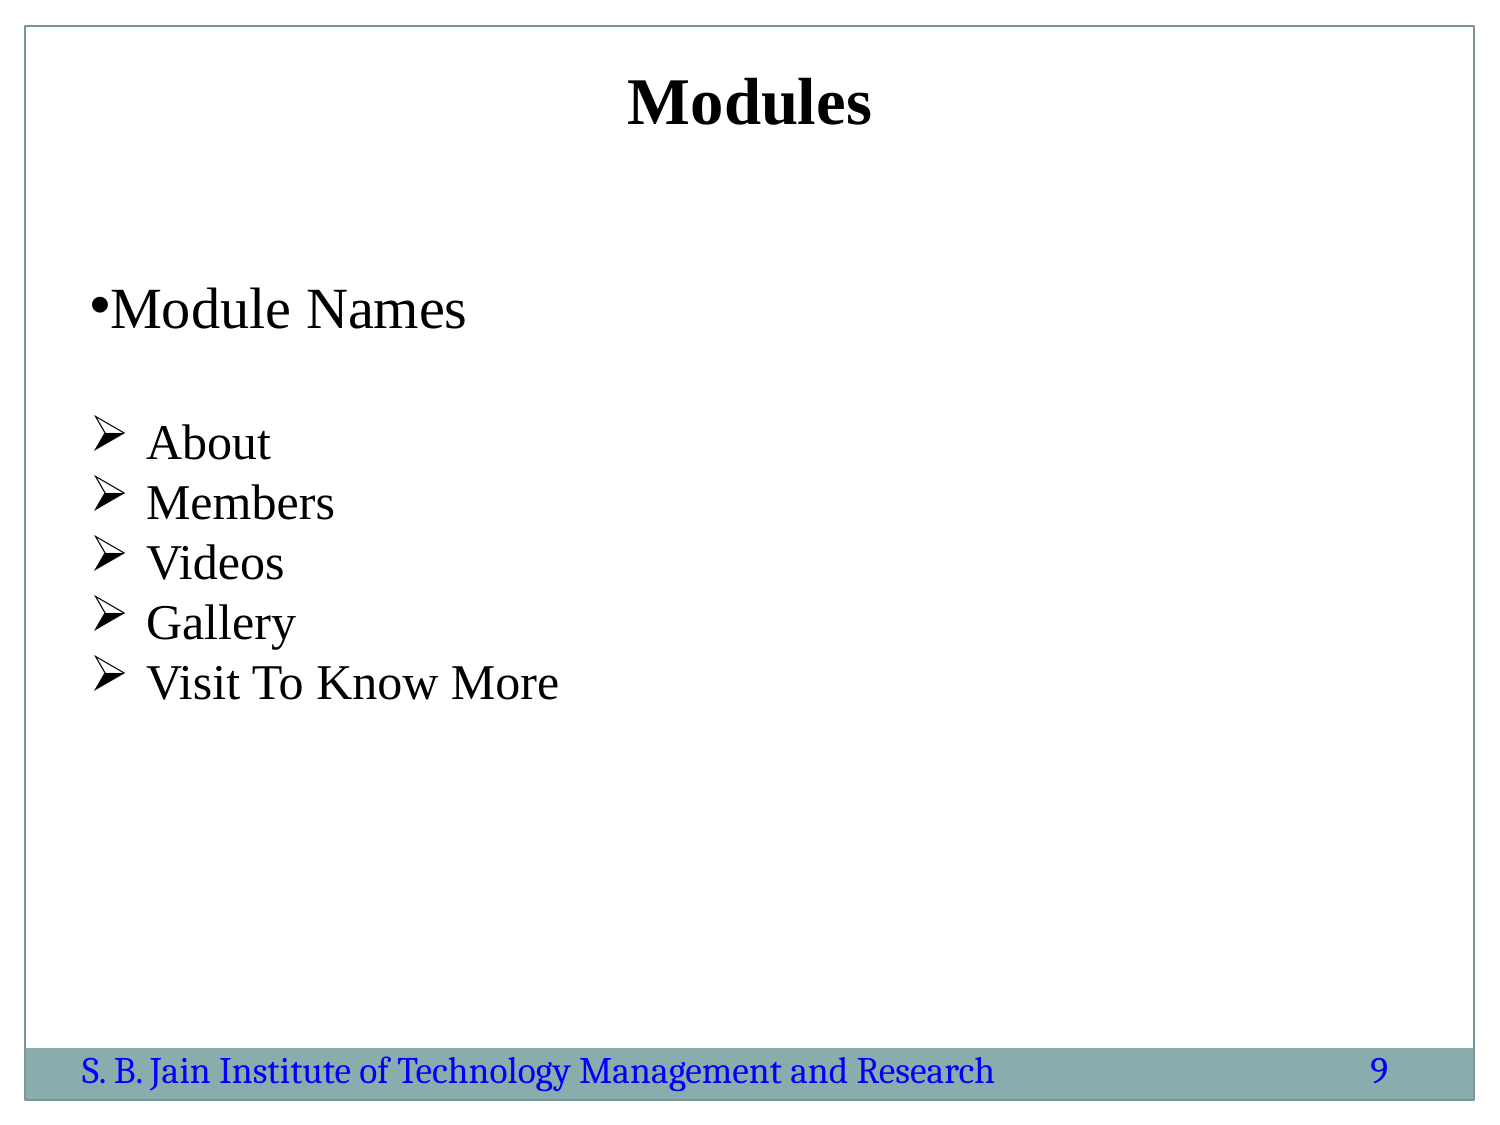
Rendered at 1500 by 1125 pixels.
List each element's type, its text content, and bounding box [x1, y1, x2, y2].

text_box S. B. Jain Institute of Technology Management and Research [67, 1012, 1164, 1125]
text_box Module Names About Members Videos Gallery Visit To Know More [75, 262, 1425, 1005]
text_box Modules [75, 45, 1425, 150]
text_box 9 [1355, 1012, 1452, 1125]
